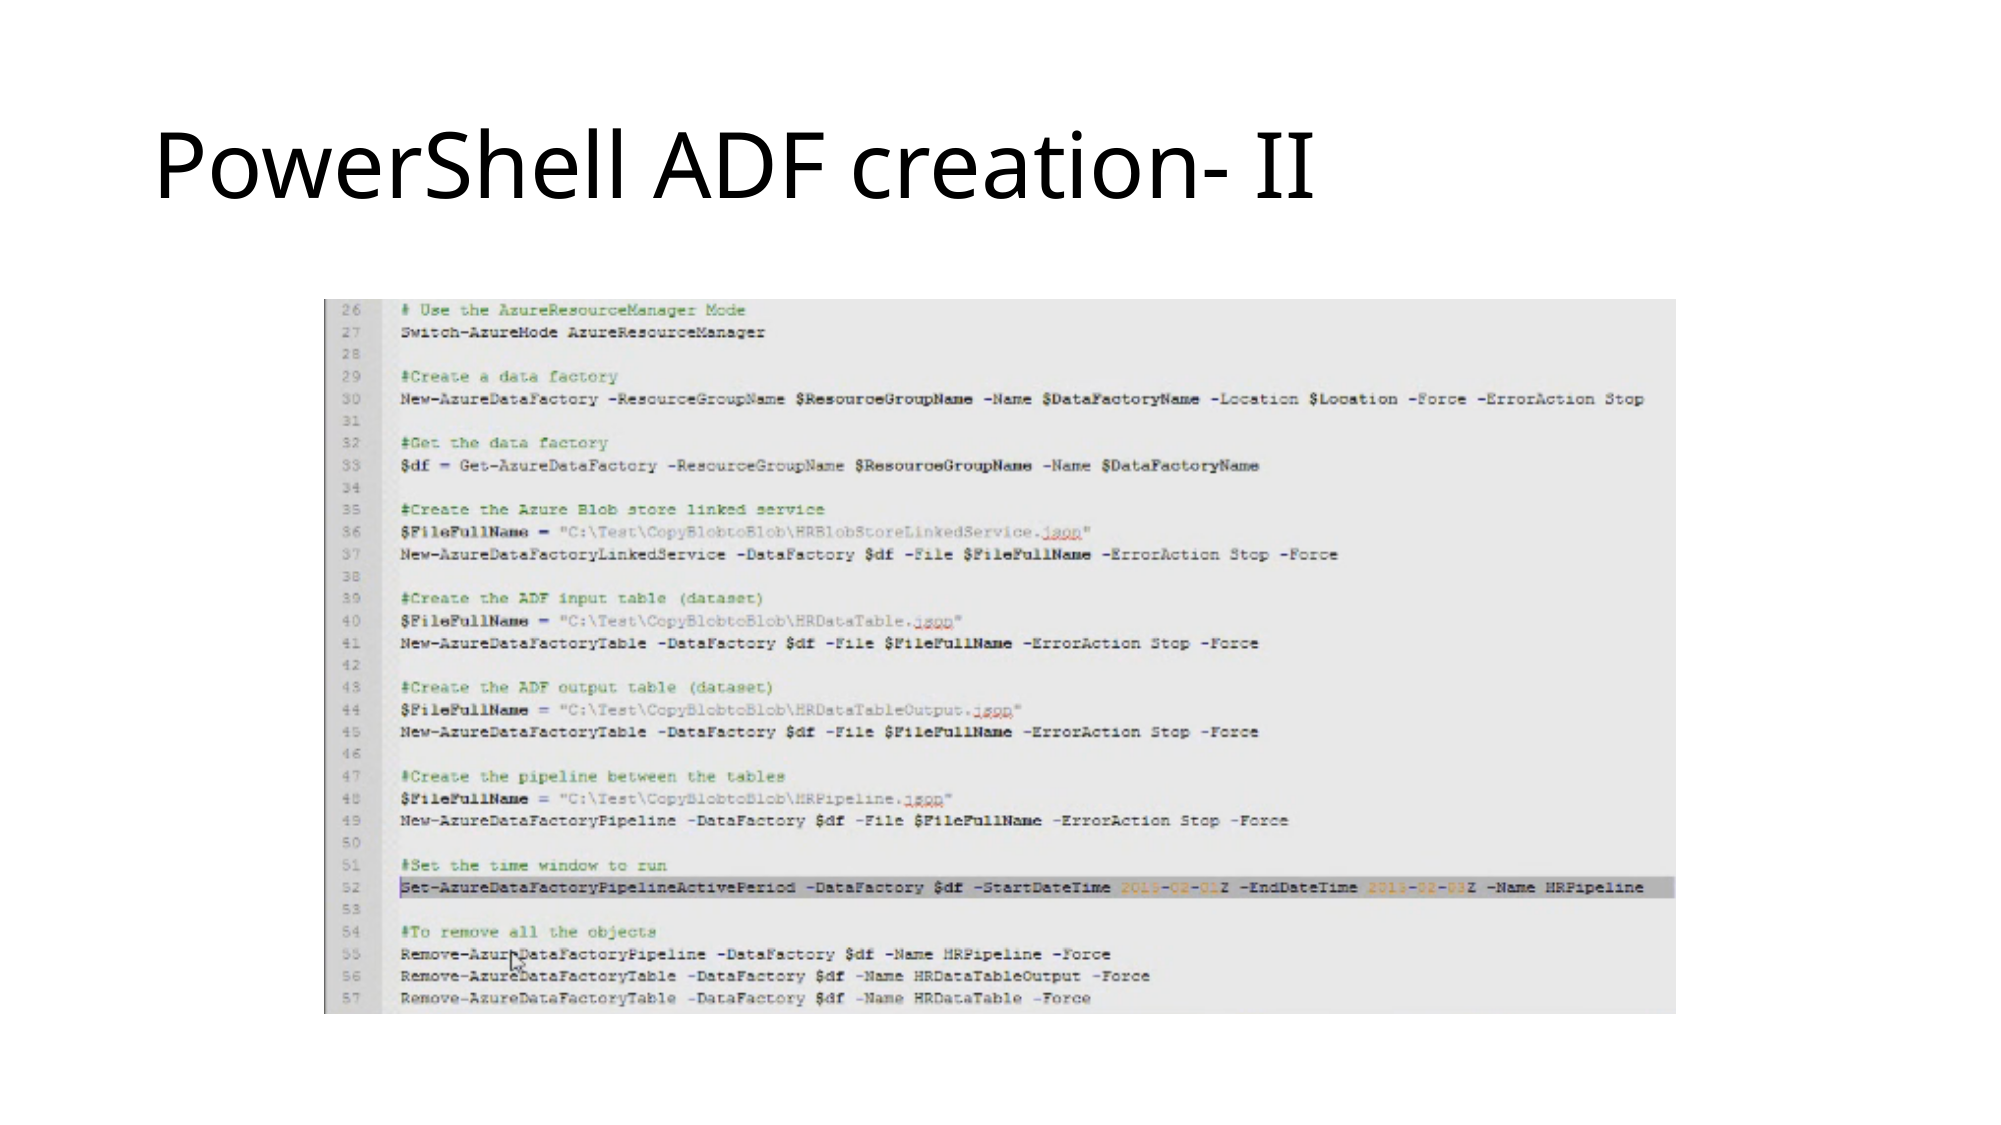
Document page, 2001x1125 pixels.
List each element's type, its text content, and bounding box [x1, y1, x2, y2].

title PowerShell ADF creation- II [137, 59, 1863, 278]
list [324, 299, 1676, 1014]
